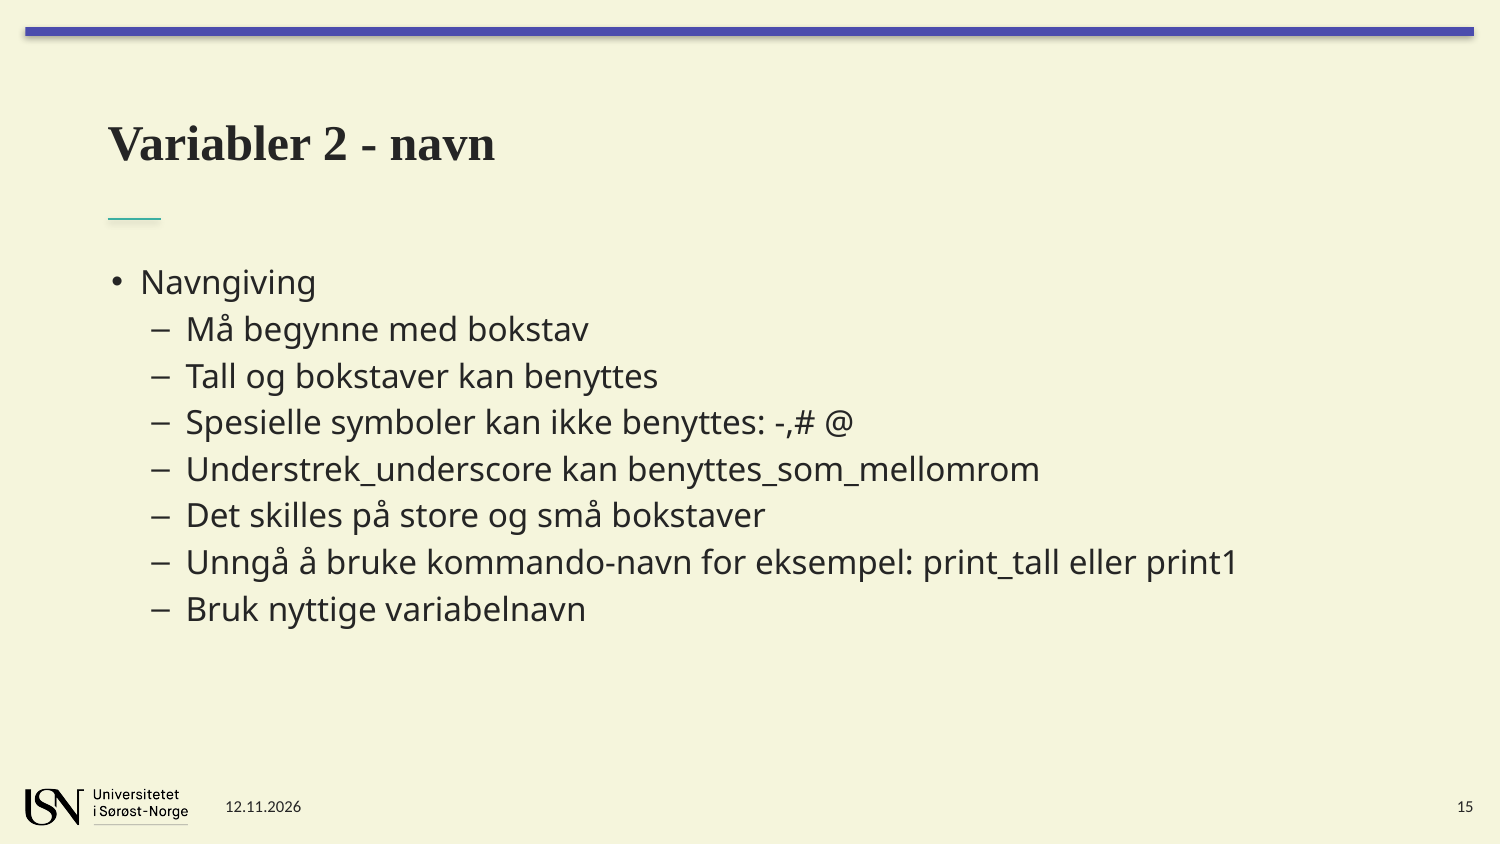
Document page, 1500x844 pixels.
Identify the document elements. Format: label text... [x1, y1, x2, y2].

picture [3, 766, 210, 844]
list Navngiving Må begynne med bokstav Tall og bokstaver kan benyttes Spesielle symboler kan ikke benyttes: -,# @ Understrek_underscore kan benyttes_som_mellomrom Det skilles på store og små bokstaver Unngå å bruke kommando-navn for eksempel: print_tall eller print1 Bruk nyttige variabelnavn [96, 261, 1414, 730]
slide_number 15 [1123, 793, 1474, 820]
title Variabler 2 - navn [107, 70, 1414, 211]
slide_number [224, 793, 497, 820]
